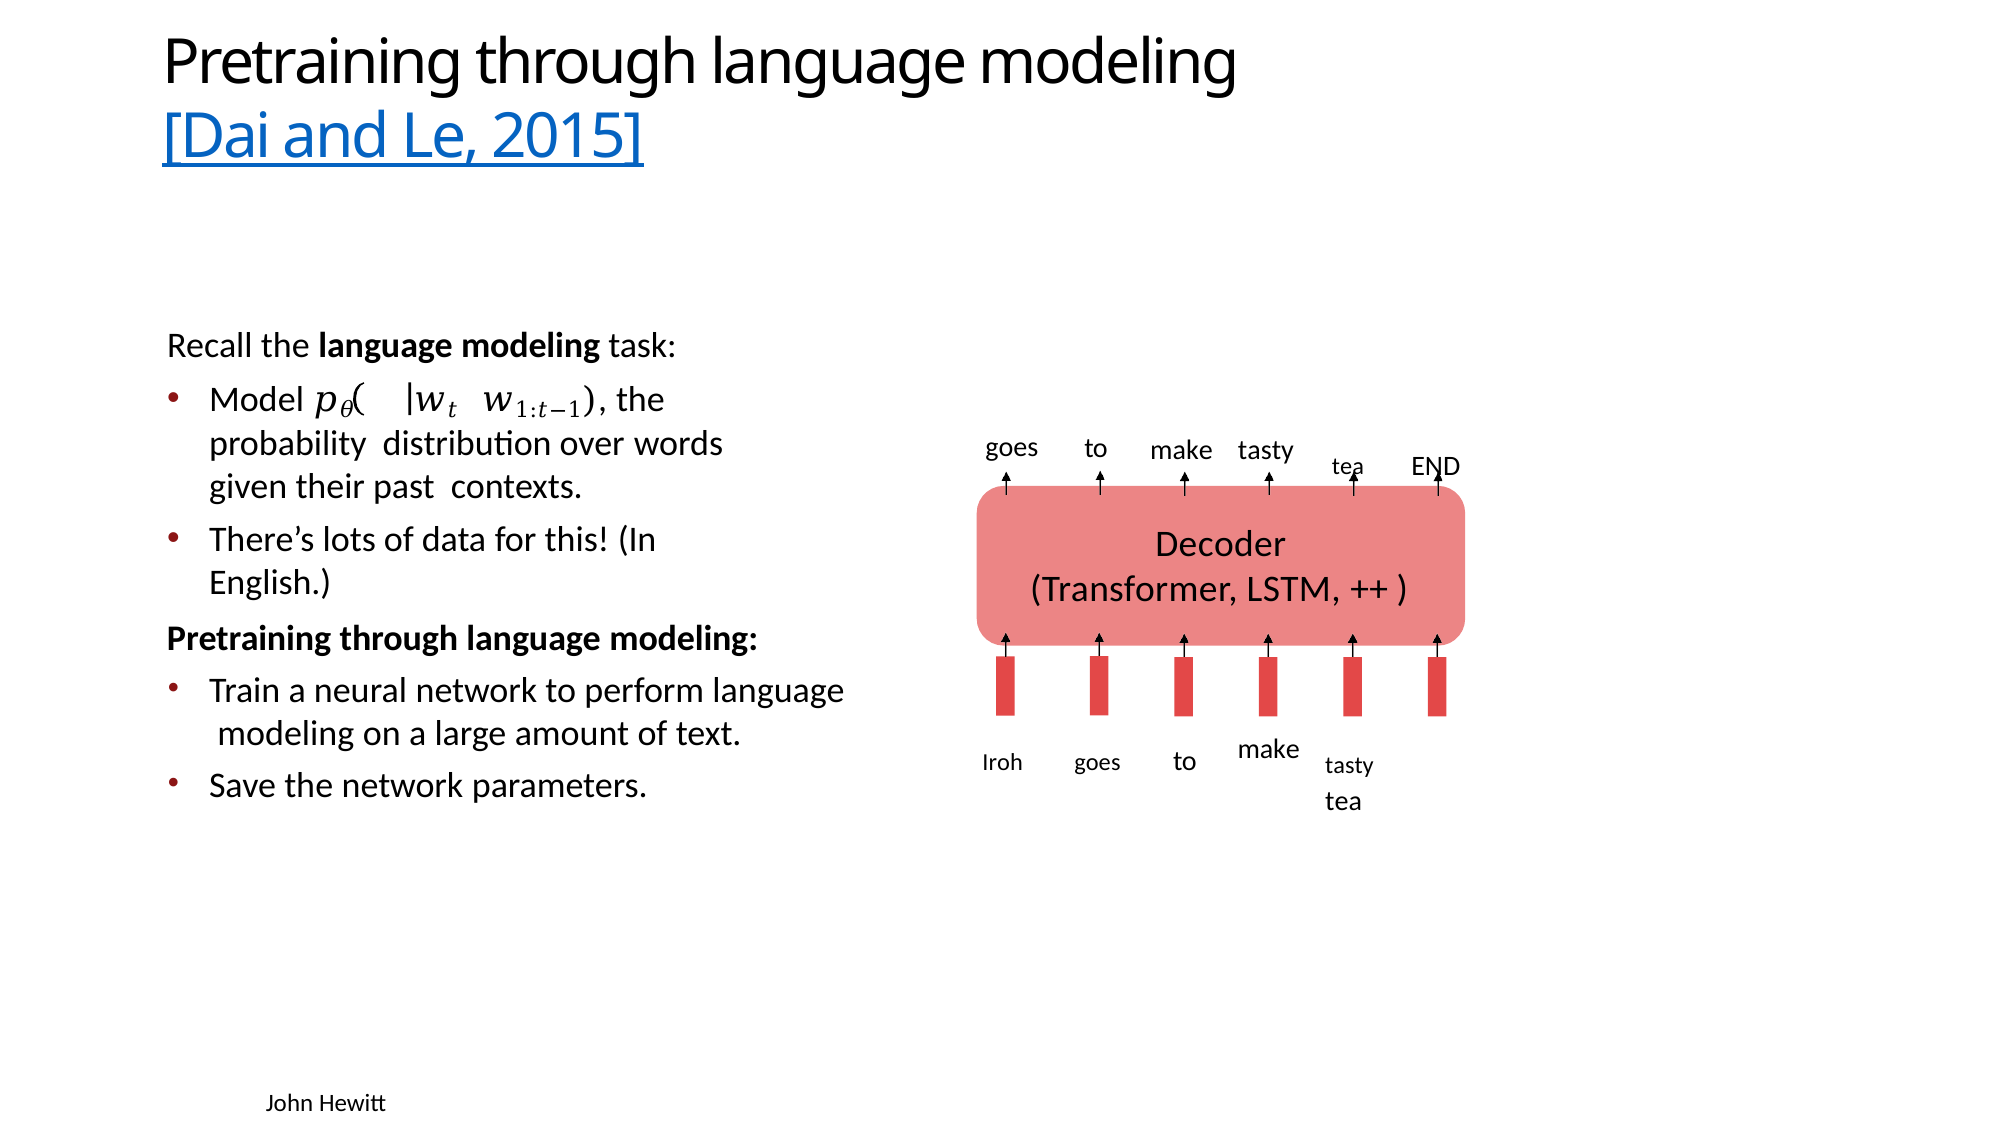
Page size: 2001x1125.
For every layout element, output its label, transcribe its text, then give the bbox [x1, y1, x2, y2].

text_box John Hewitt [251, 1079, 402, 1125]
title Pretraining through language modeling [Dai and Le, 2015] [147, 20, 1684, 183]
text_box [160, 319, 1466, 806]
